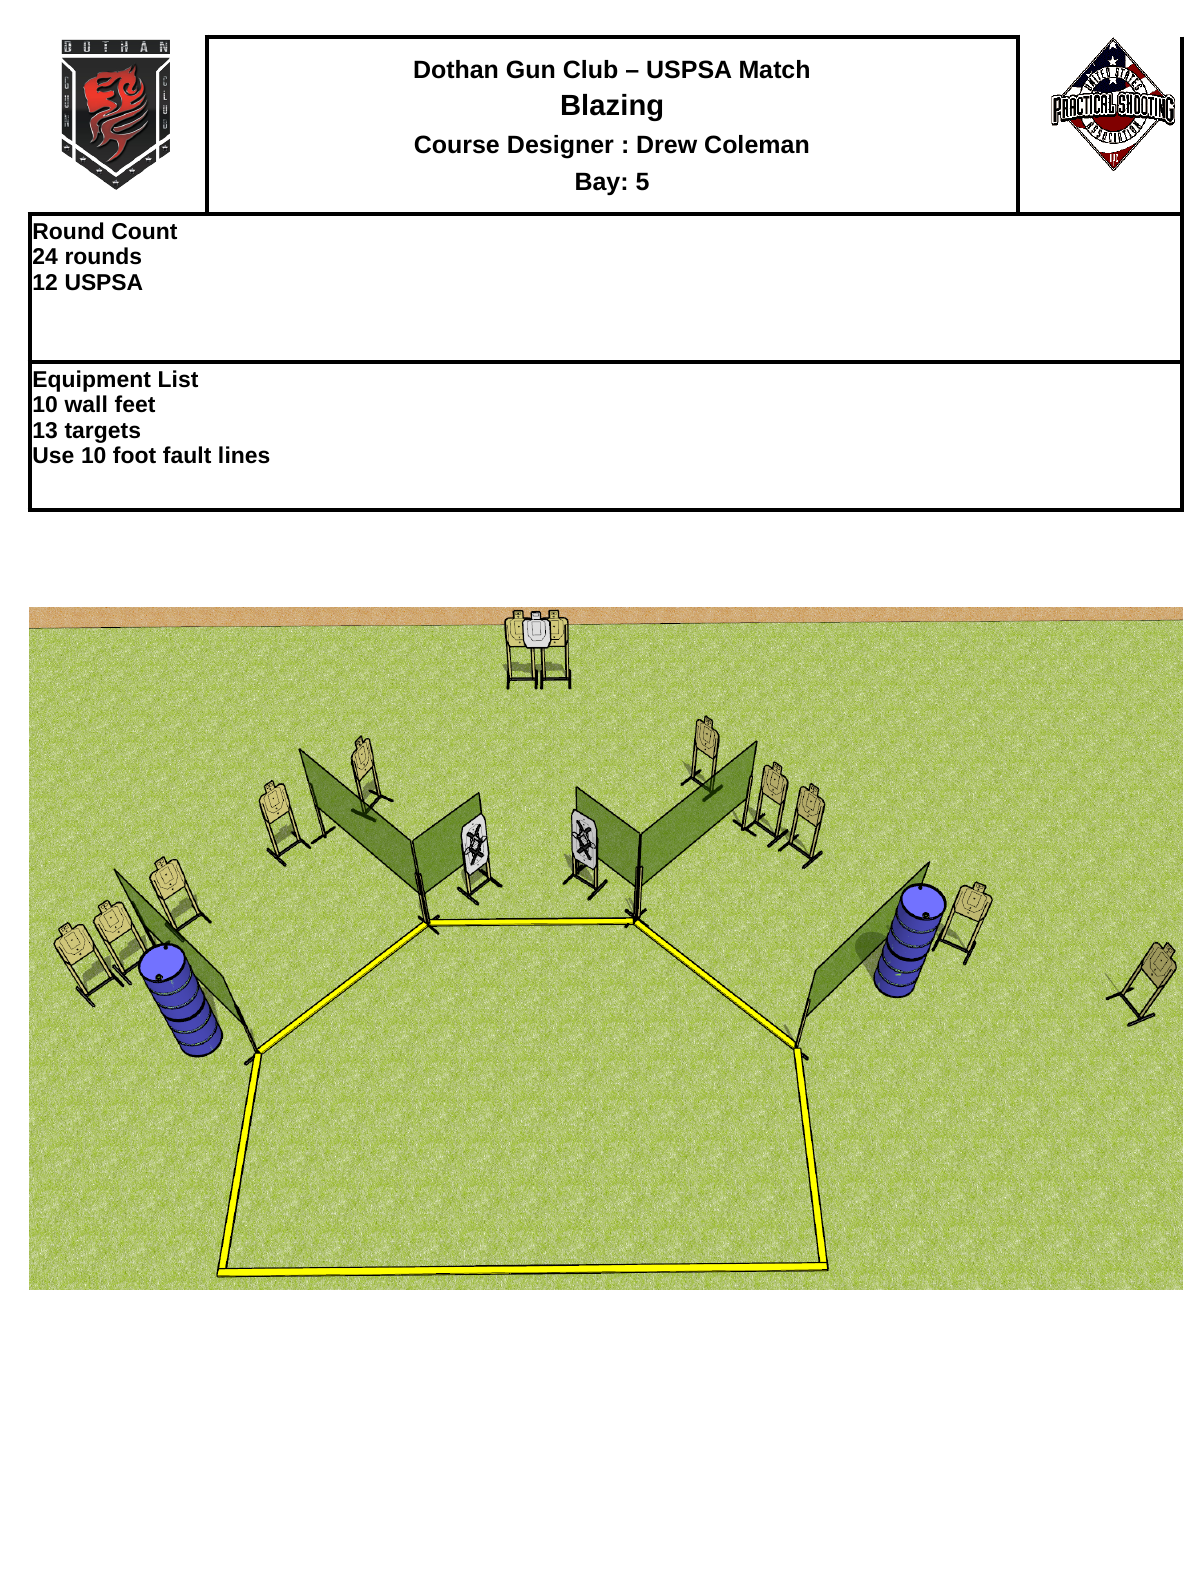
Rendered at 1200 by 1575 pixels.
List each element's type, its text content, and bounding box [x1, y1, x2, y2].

picture [1044, 36, 1183, 175]
table_header [1020, 37, 1180, 212]
table_cell Equipment List 10 wall feet 13 targets Use 10 foot fault lines [32, 364, 1180, 508]
picture [29, 607, 1183, 1291]
picture [58, 36, 173, 193]
table_header [30, 37, 205, 212]
table_header Dothan Gun Club – USPSA Match Blazing Course Designer : Drew Coleman Bay: 5 [209, 39, 1016, 212]
table_cell Round Count 24 rounds 12 USPSA [32, 216, 1180, 360]
